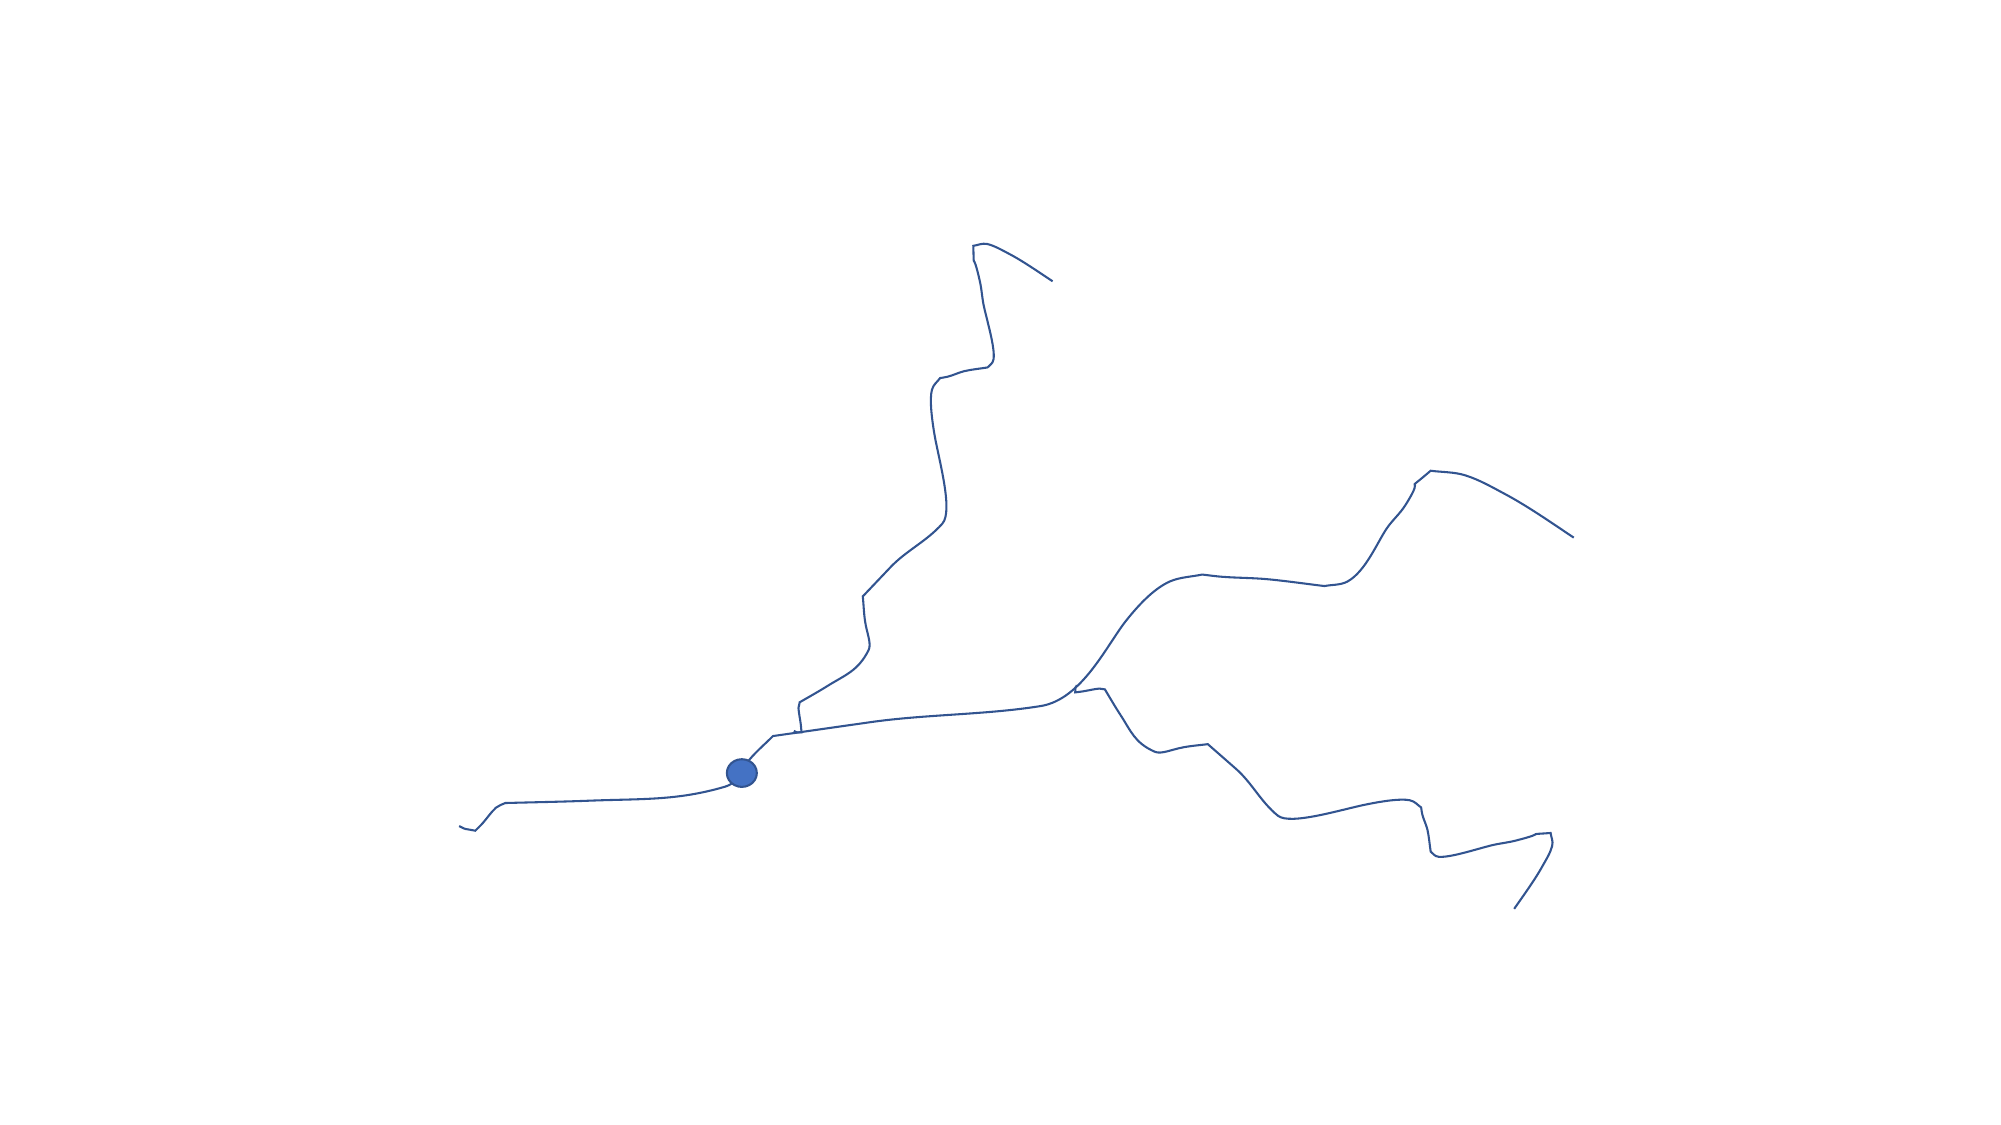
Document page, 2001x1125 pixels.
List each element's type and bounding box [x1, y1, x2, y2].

text_box [725, 758, 758, 788]
text_box [1074, 684, 1554, 910]
text_box [793, 242, 1054, 734]
text_box [458, 469, 1575, 832]
